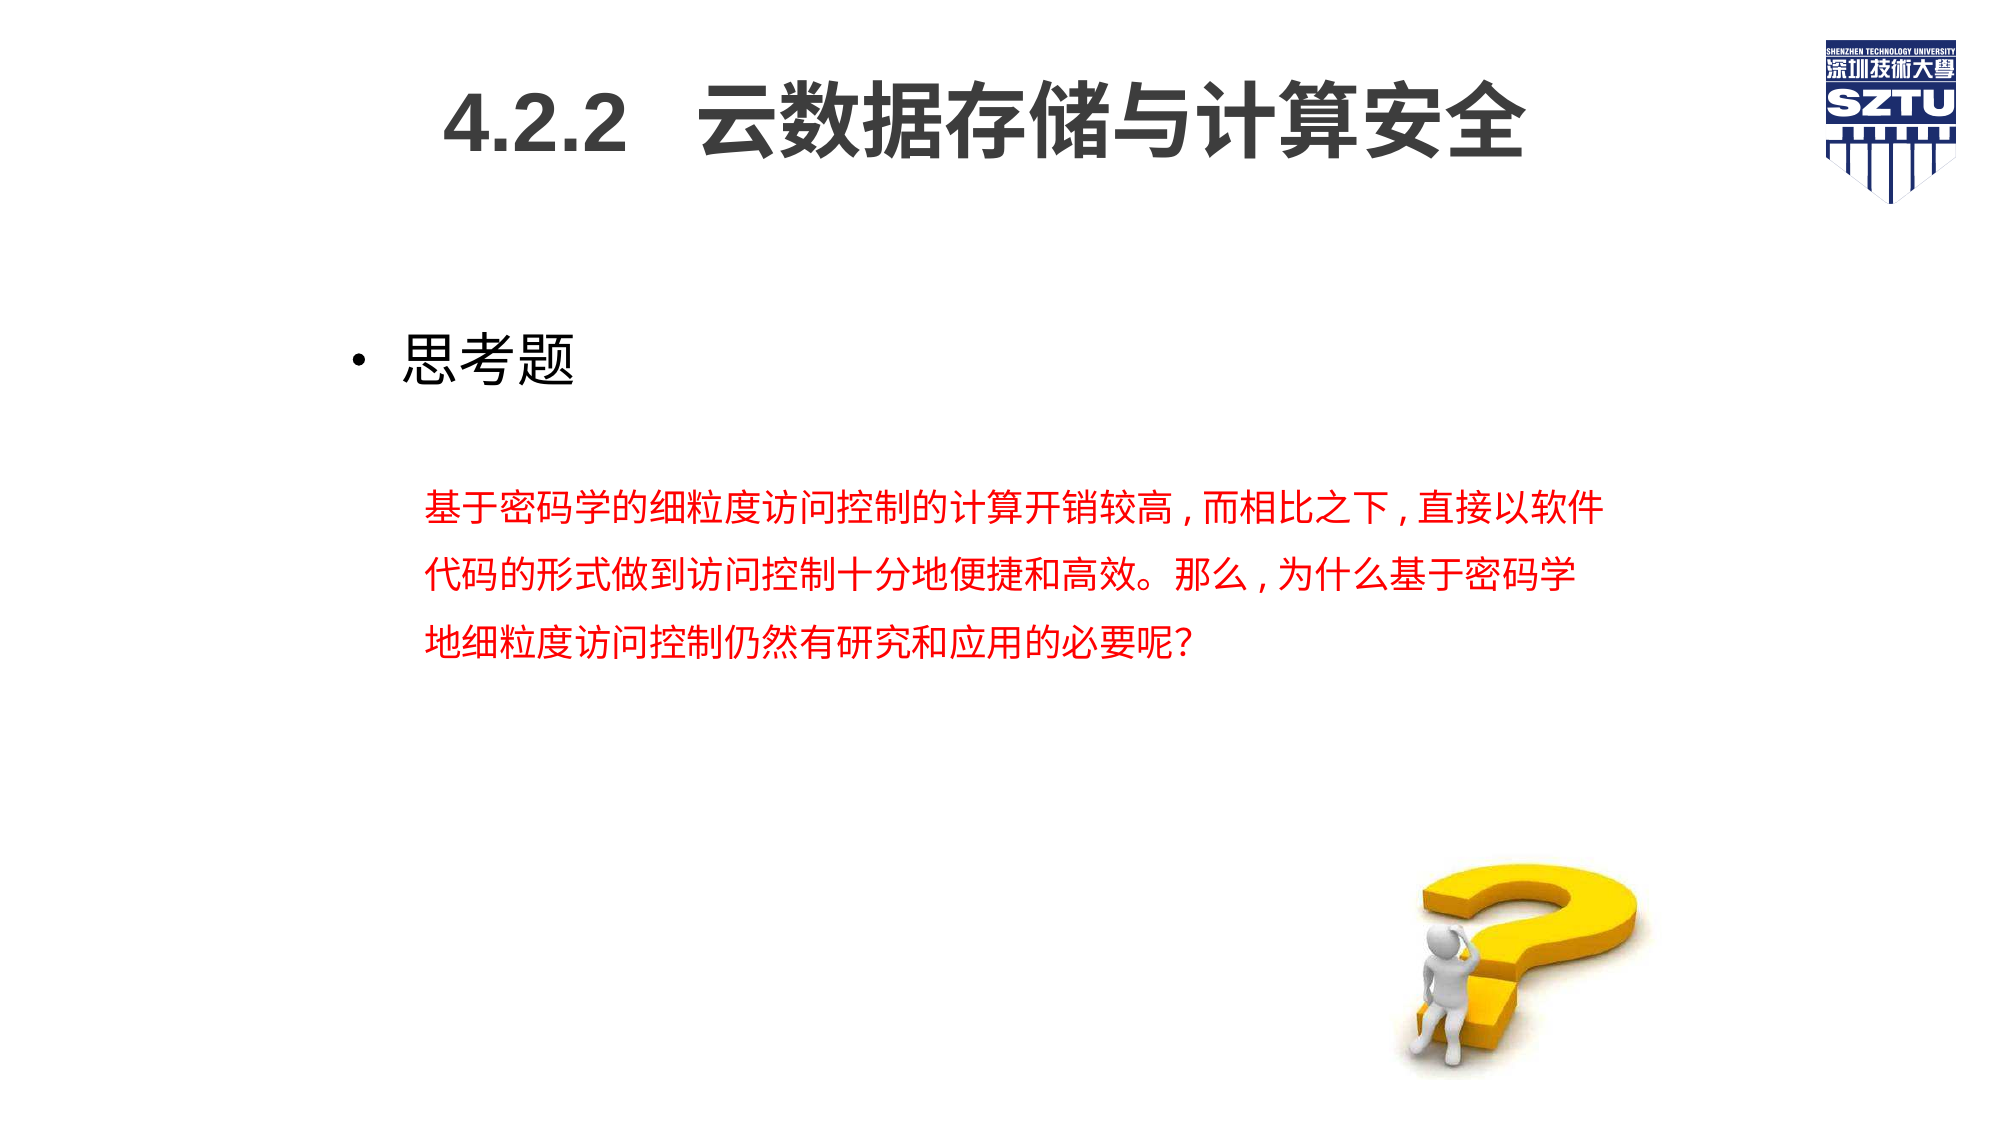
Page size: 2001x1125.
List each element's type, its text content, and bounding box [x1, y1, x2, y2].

text_box 基于密码学的细粒度访问控制的计算开销较高,而相比之下,直接以软件代码的形式做到访问控制十分地便捷和高效。那么,为什么基于密码学地细粒度访问控制仍然有研究和应用的必要呢？ [409, 453, 1623, 671]
text_box [348, 349, 370, 370]
picture [1377, 821, 1662, 1081]
text_box 思考题 [385, 315, 591, 401]
text_box 4.2.2 云数据存储与计算安全 [348, 61, 1623, 187]
picture [1803, 34, 1979, 210]
